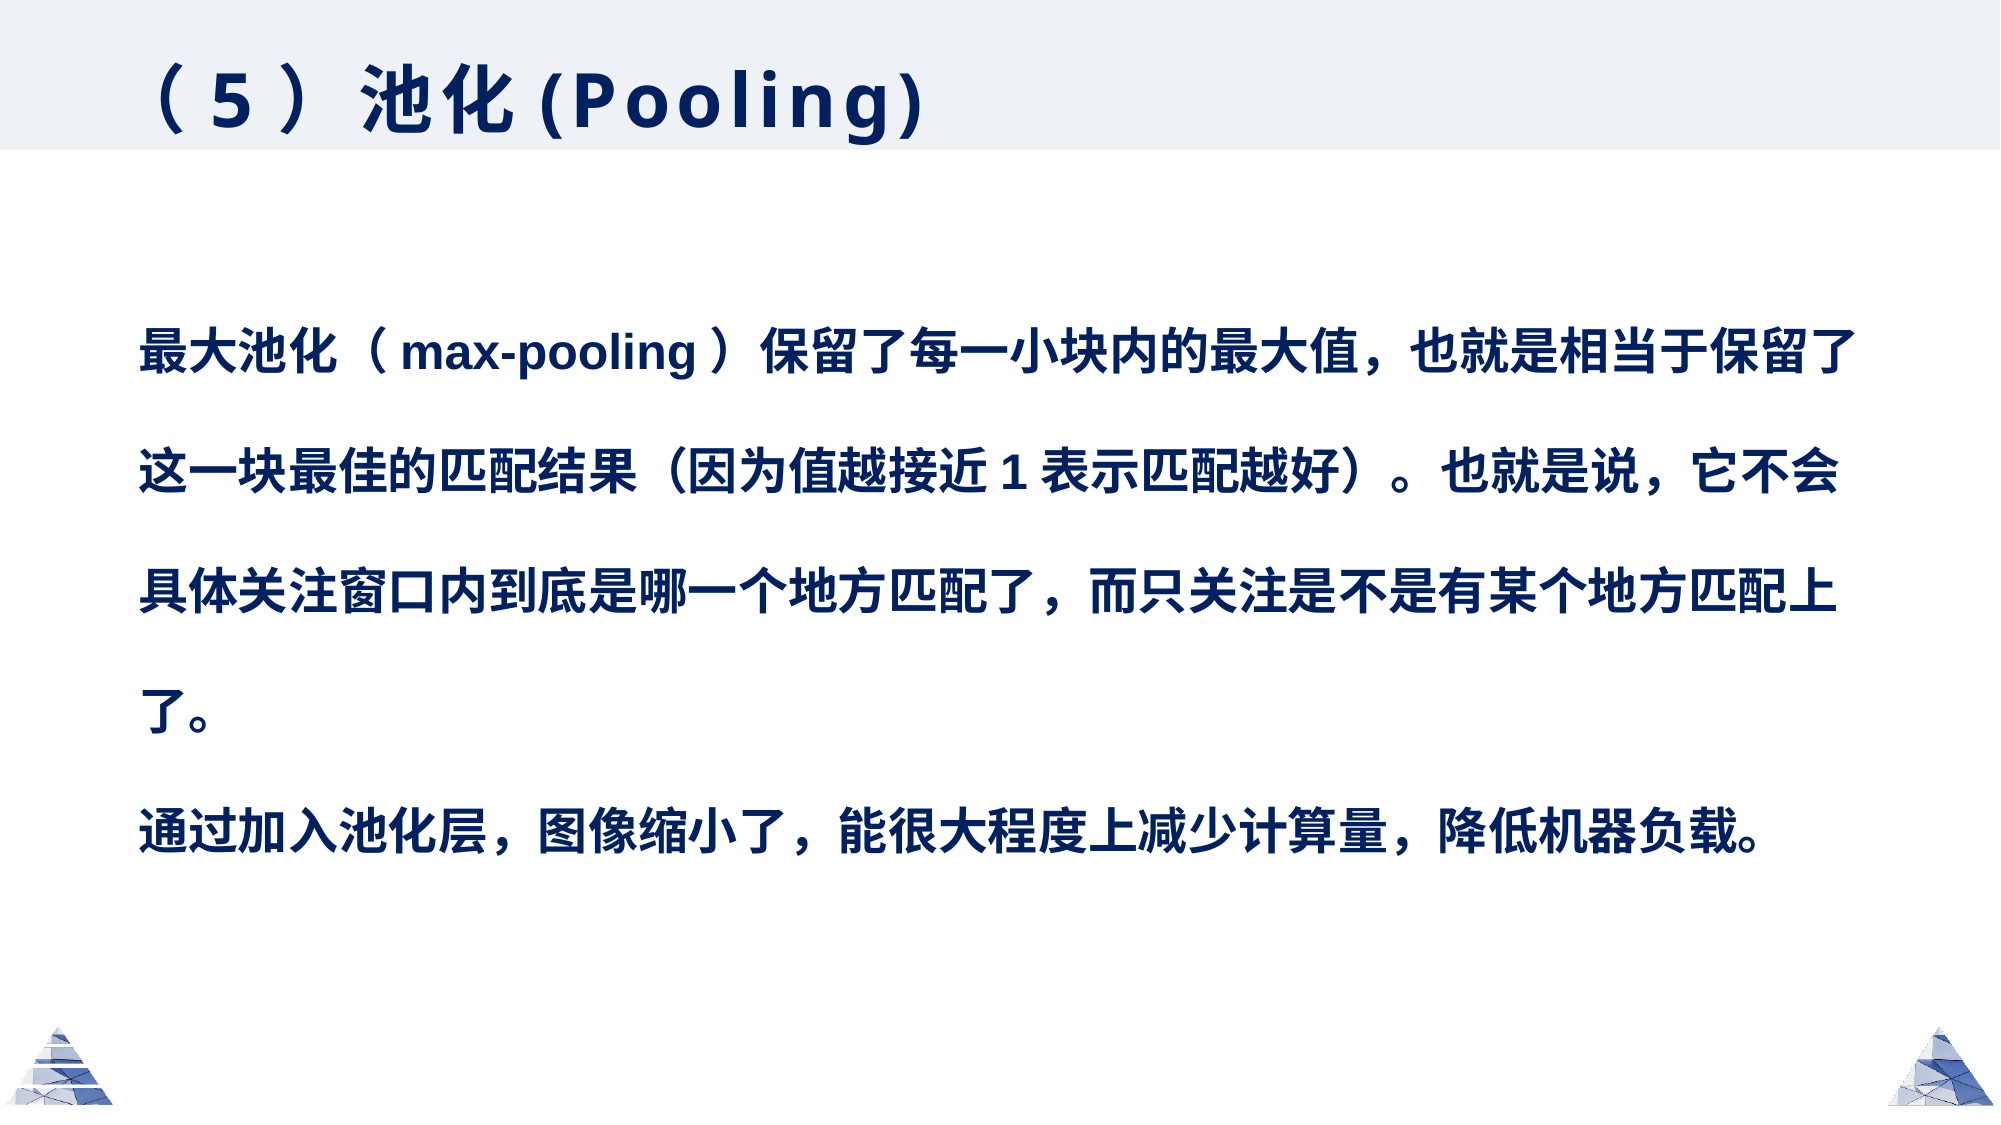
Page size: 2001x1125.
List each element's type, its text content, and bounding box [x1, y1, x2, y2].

text_box 最大池化（max-pooling）保留了每一小块内的最大值，也就是相当于保留了这一块最佳的匹配结果（因为值越接近1表示匹配越好）。也就是说，它不会具体关注窗口内到底是哪一个地方匹配了，而只关注是不是有某个地方匹配上了。 通过加入池化层，图像缩小了，能很大程度上减少计算量，降低机器负载。 [123, 252, 1876, 867]
picture [0, 1006, 119, 1125]
picture [1881, 1006, 2000, 1125]
text_box [0, 0, 2000, 151]
text_box （5）池化(Pooling) [99, 47, 1900, 150]
